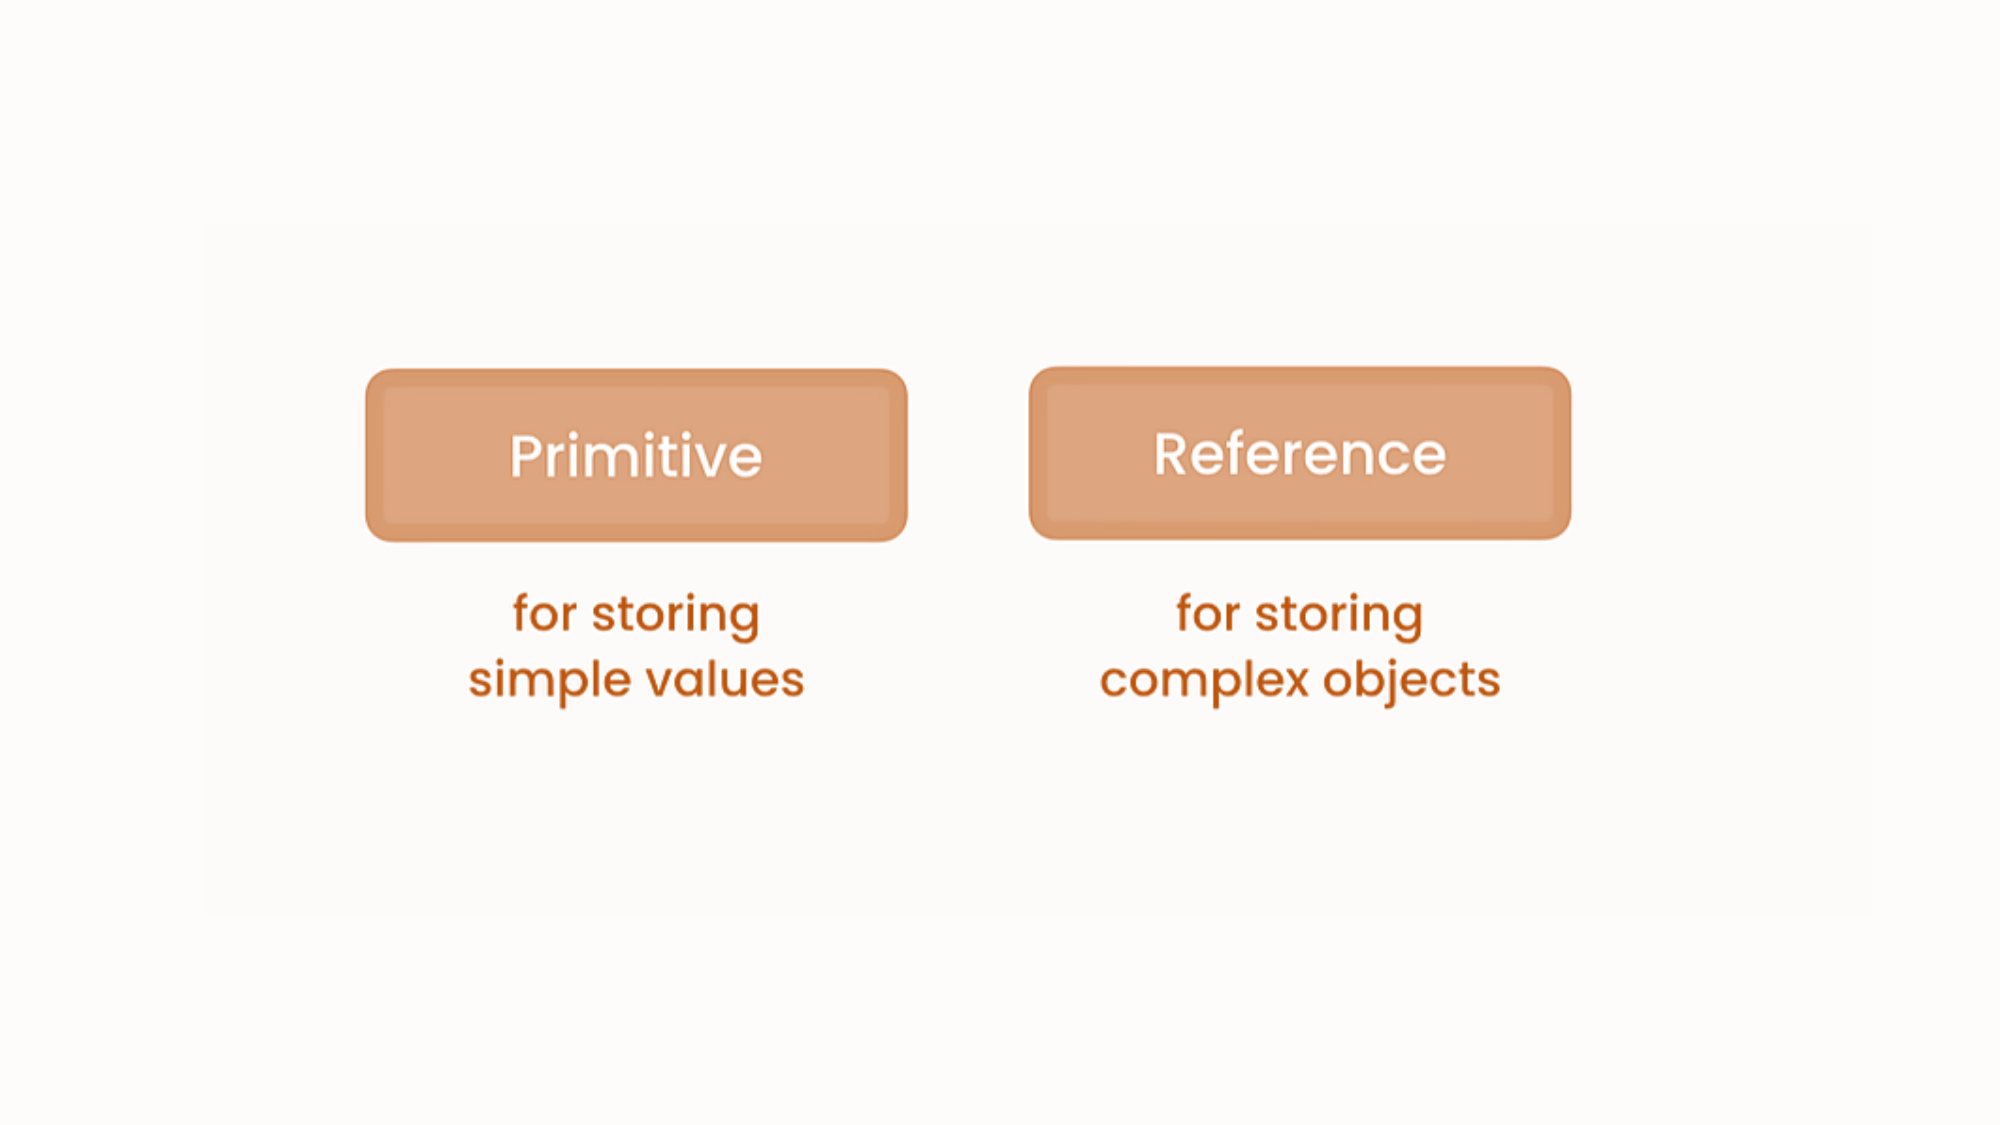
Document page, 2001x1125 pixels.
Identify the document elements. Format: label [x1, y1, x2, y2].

picture [204, 224, 1873, 916]
